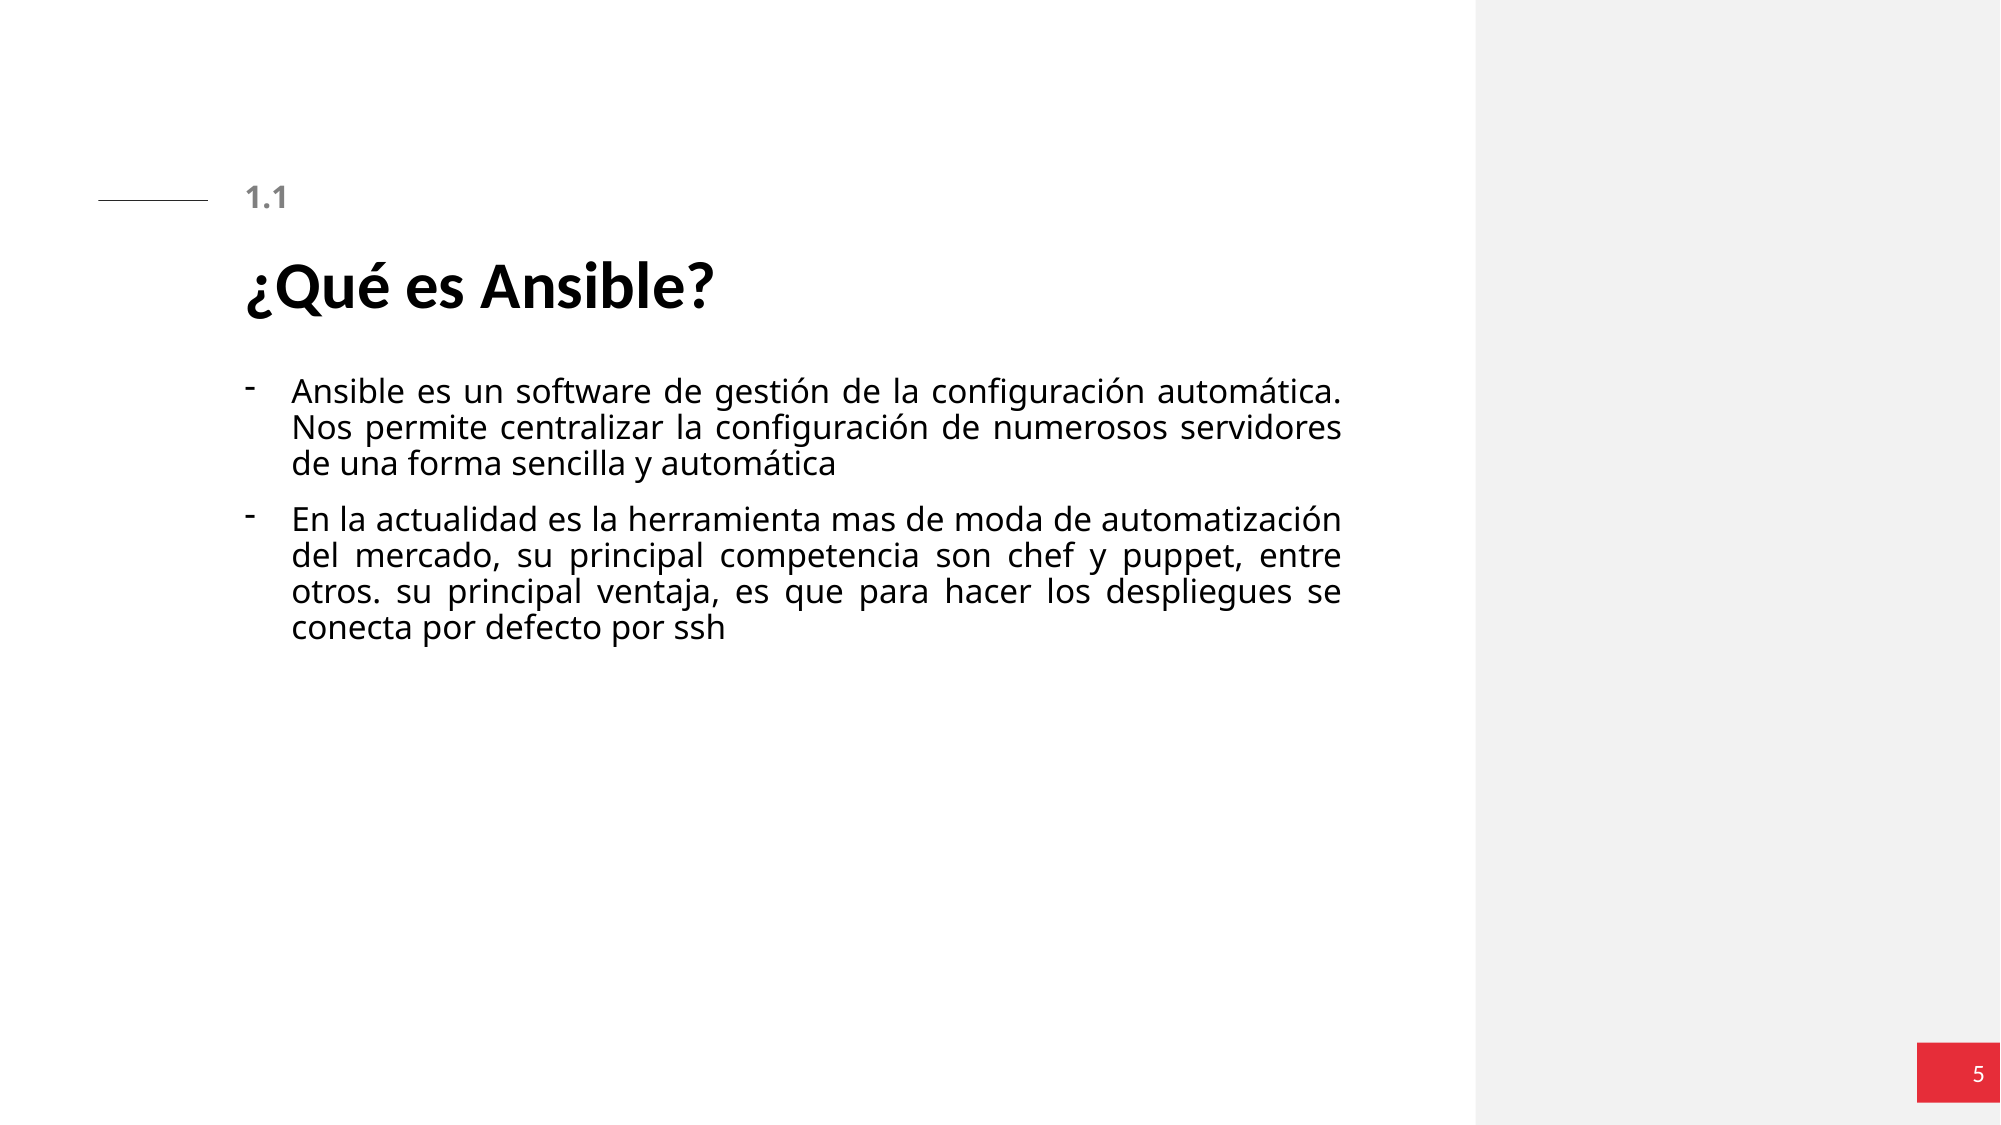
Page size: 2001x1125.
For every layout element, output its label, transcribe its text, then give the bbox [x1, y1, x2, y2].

list Ansible es un software de gestión de la configuración automática. Nos permite centralizar la configuración de numerosos servidores de una forma sencilla y automática En la actualidad es la herramienta mas de moda de automatización del mercado, su principal competencia son chef y puppet, entre otros. su principal ventaja, es que para hacer los despliegues se conecta por defecto por ssh [229, 367, 1360, 964]
title ¿Qué es Ansible? [229, 241, 1360, 332]
slide_number 5 [1917, 1042, 2000, 1103]
list 1.1 [229, 174, 607, 224]
